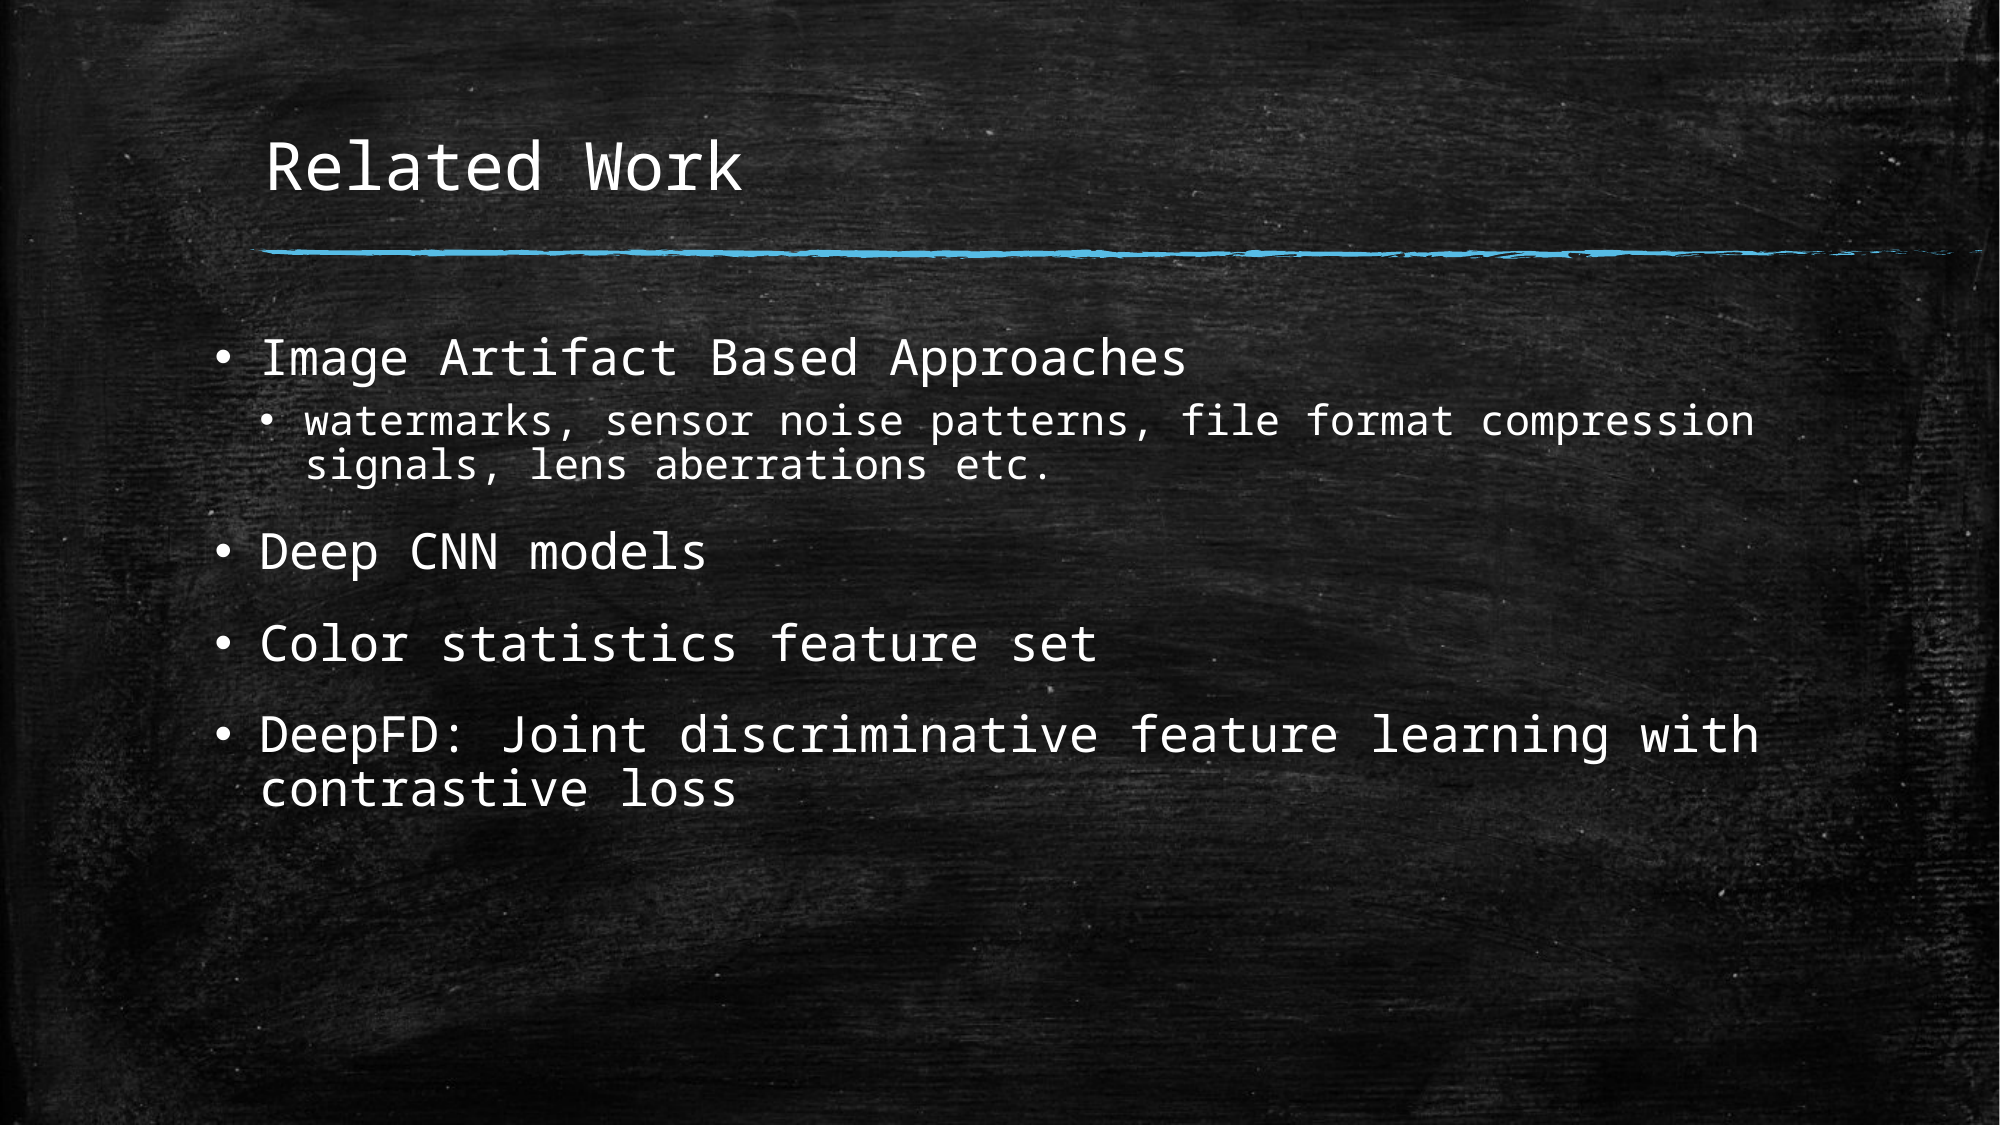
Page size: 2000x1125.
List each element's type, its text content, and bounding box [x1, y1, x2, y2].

text_box Image Artifact Based Approaches watermarks, sensor noise patterns, file format compression signals, lens aberrations etc. Deep CNN models Color statistics feature set DeepFD: Joint discriminative feature learning with contrastive loss [199, 324, 1850, 950]
title Related Work [249, 45, 1750, 213]
